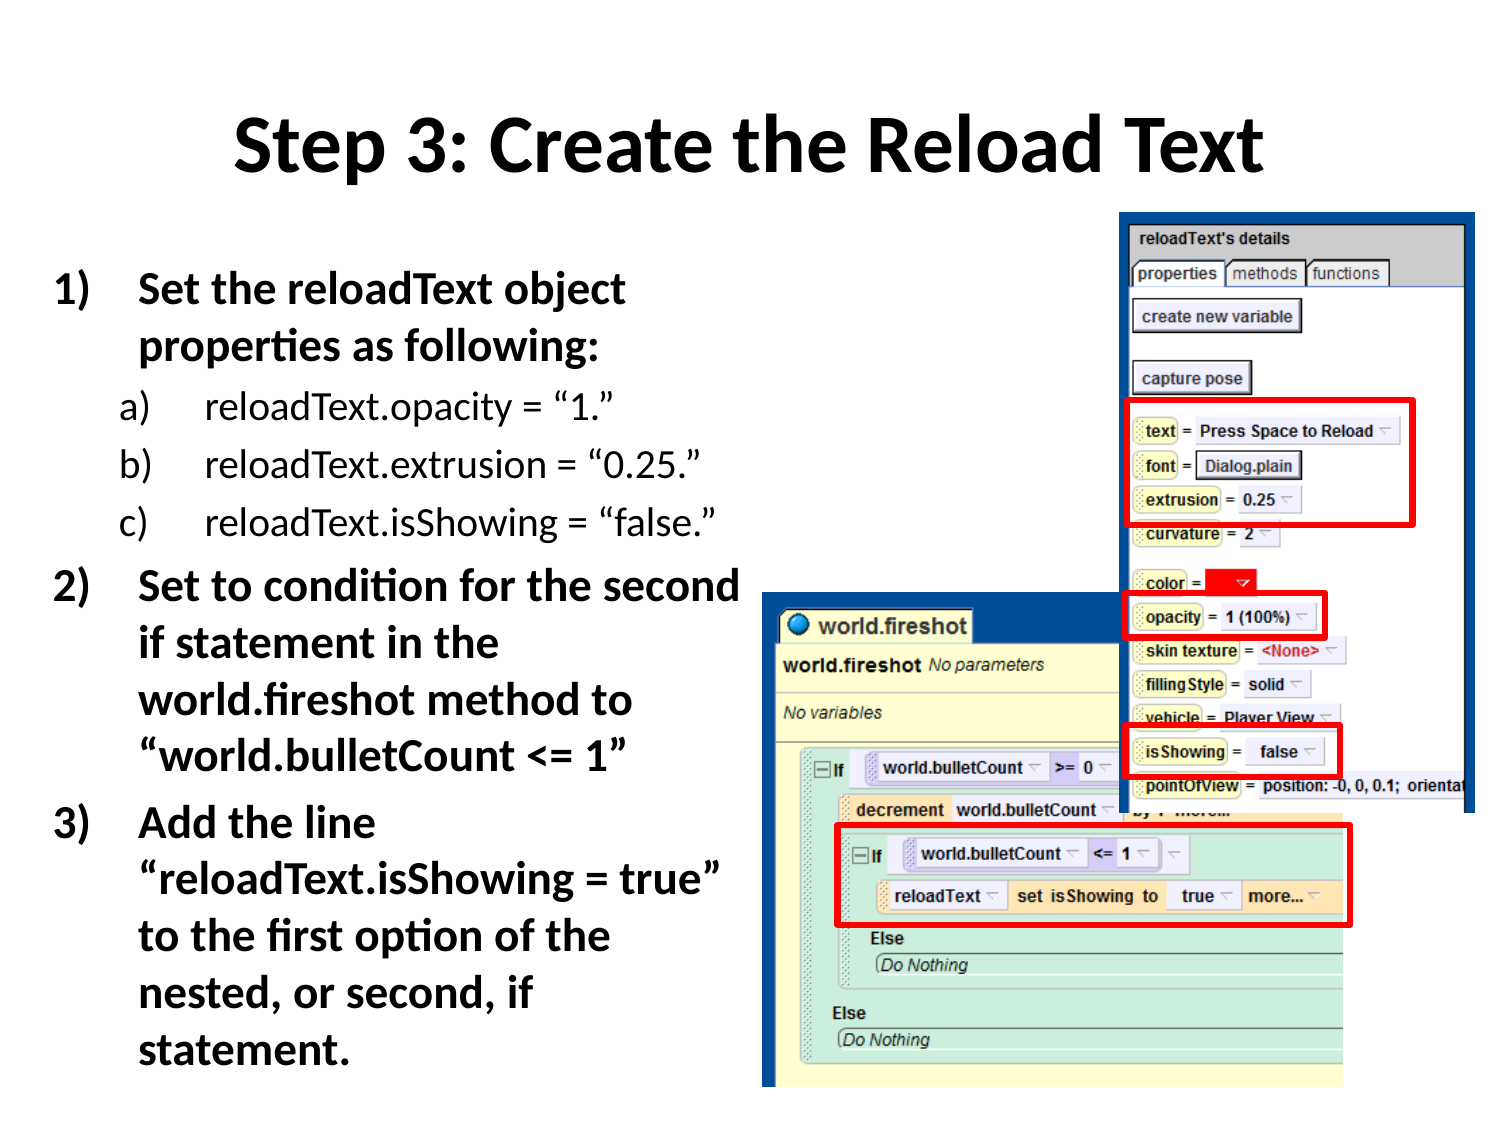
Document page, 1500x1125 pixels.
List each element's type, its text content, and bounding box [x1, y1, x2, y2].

title Step 3: Create the Reload Text [75, 45, 1425, 233]
text_box [1346, 823, 1352, 927]
list Set the reloadText object properties as following: reloadText.opacity = “1.” reloadText.extrusion = “0.25.” reloadText.isShowing = “false.” Set to condition for the second if statement in the world.fireshot method to “world.bulletCount <= 1” Add the line “reloadText.isShowing = true” to the first option of the nested, or second, if statement. [37, 249, 763, 1091]
picture [762, 212, 1476, 1087]
